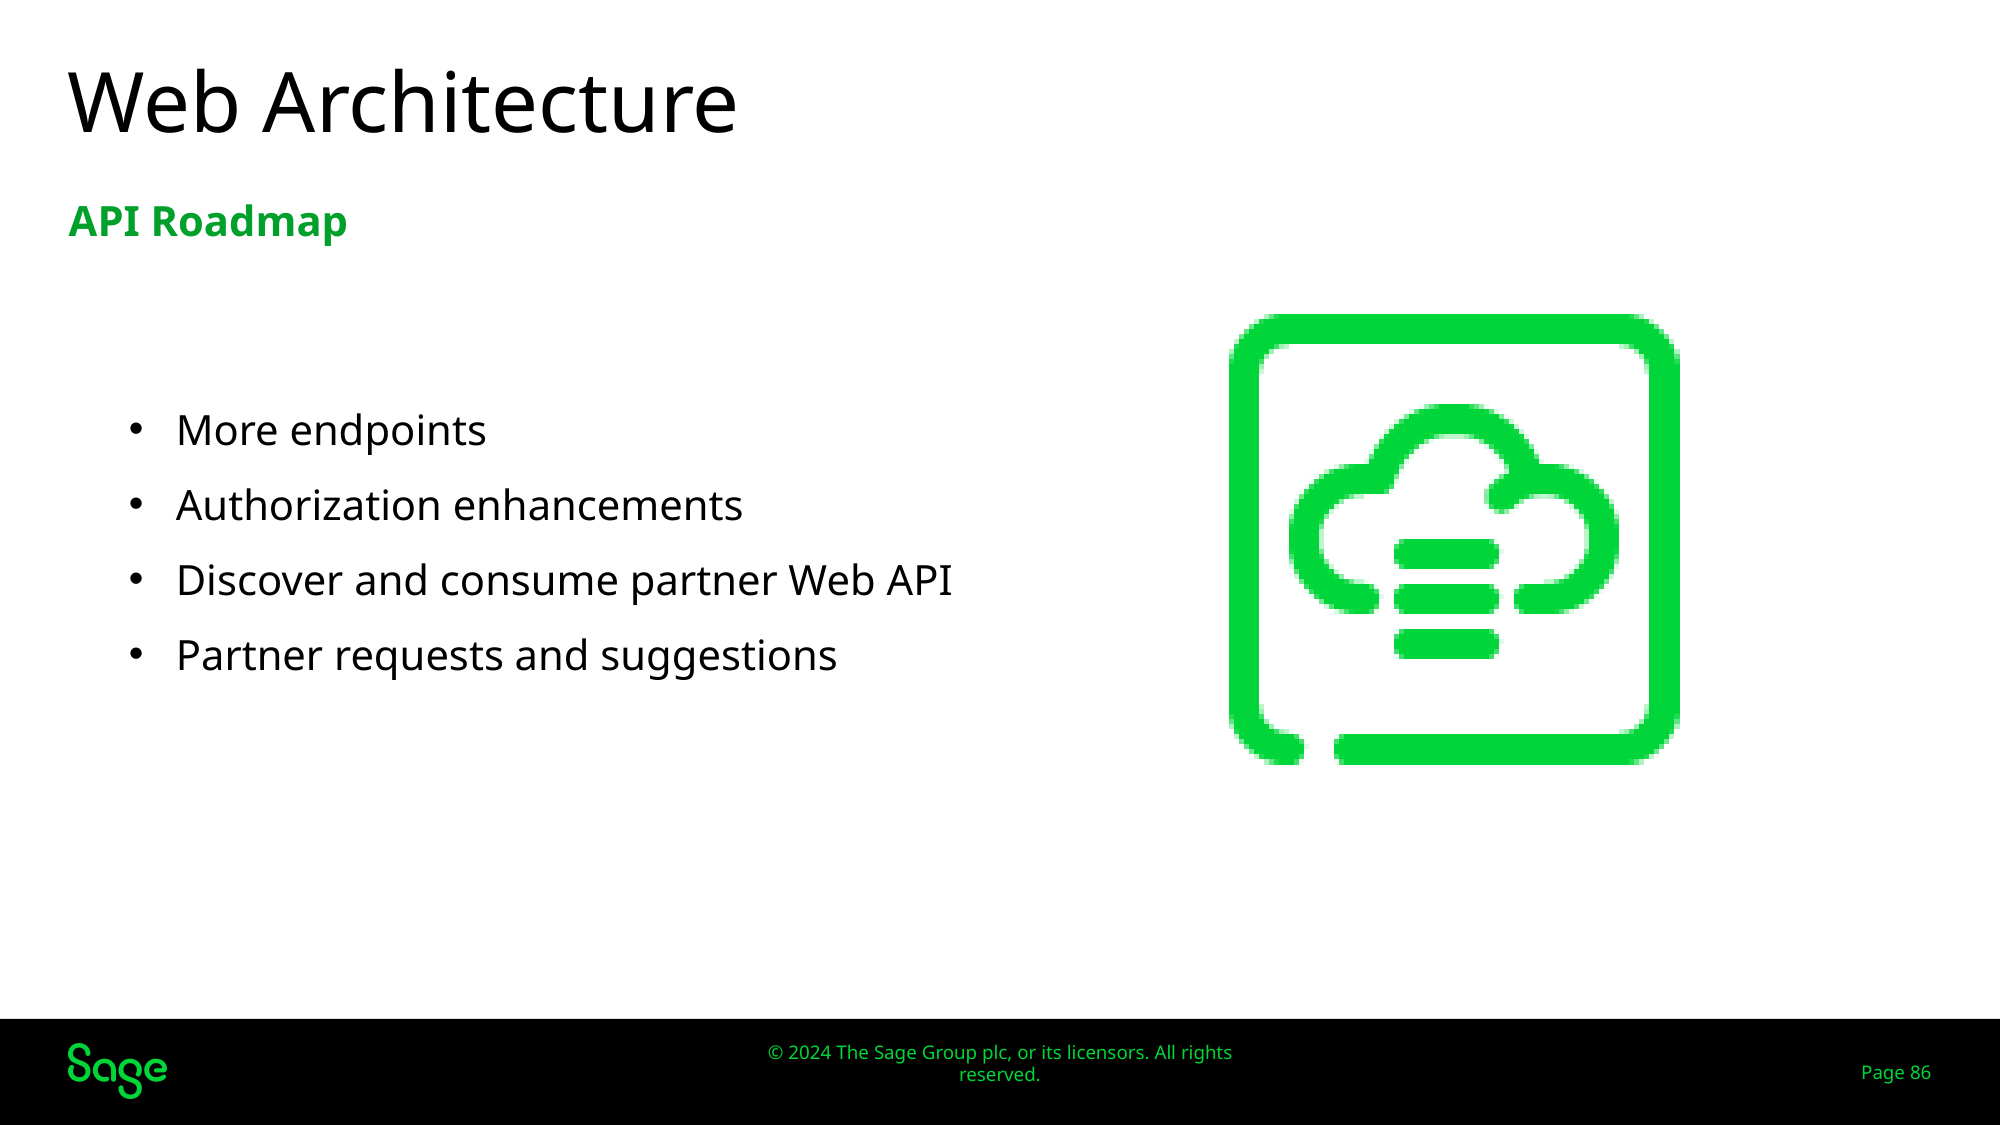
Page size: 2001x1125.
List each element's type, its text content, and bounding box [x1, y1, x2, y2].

slide_number Page 86 [1809, 1043, 1947, 1104]
picture [68, 1043, 167, 1099]
picture [1229, 314, 1680, 765]
title Web Architecture [67, 49, 1930, 147]
list API Roadmap [68, 186, 1930, 259]
text_box More endpoints Authorization enhancements Discover and consume partner Web API Partner requests and suggestions [114, 371, 1054, 686]
